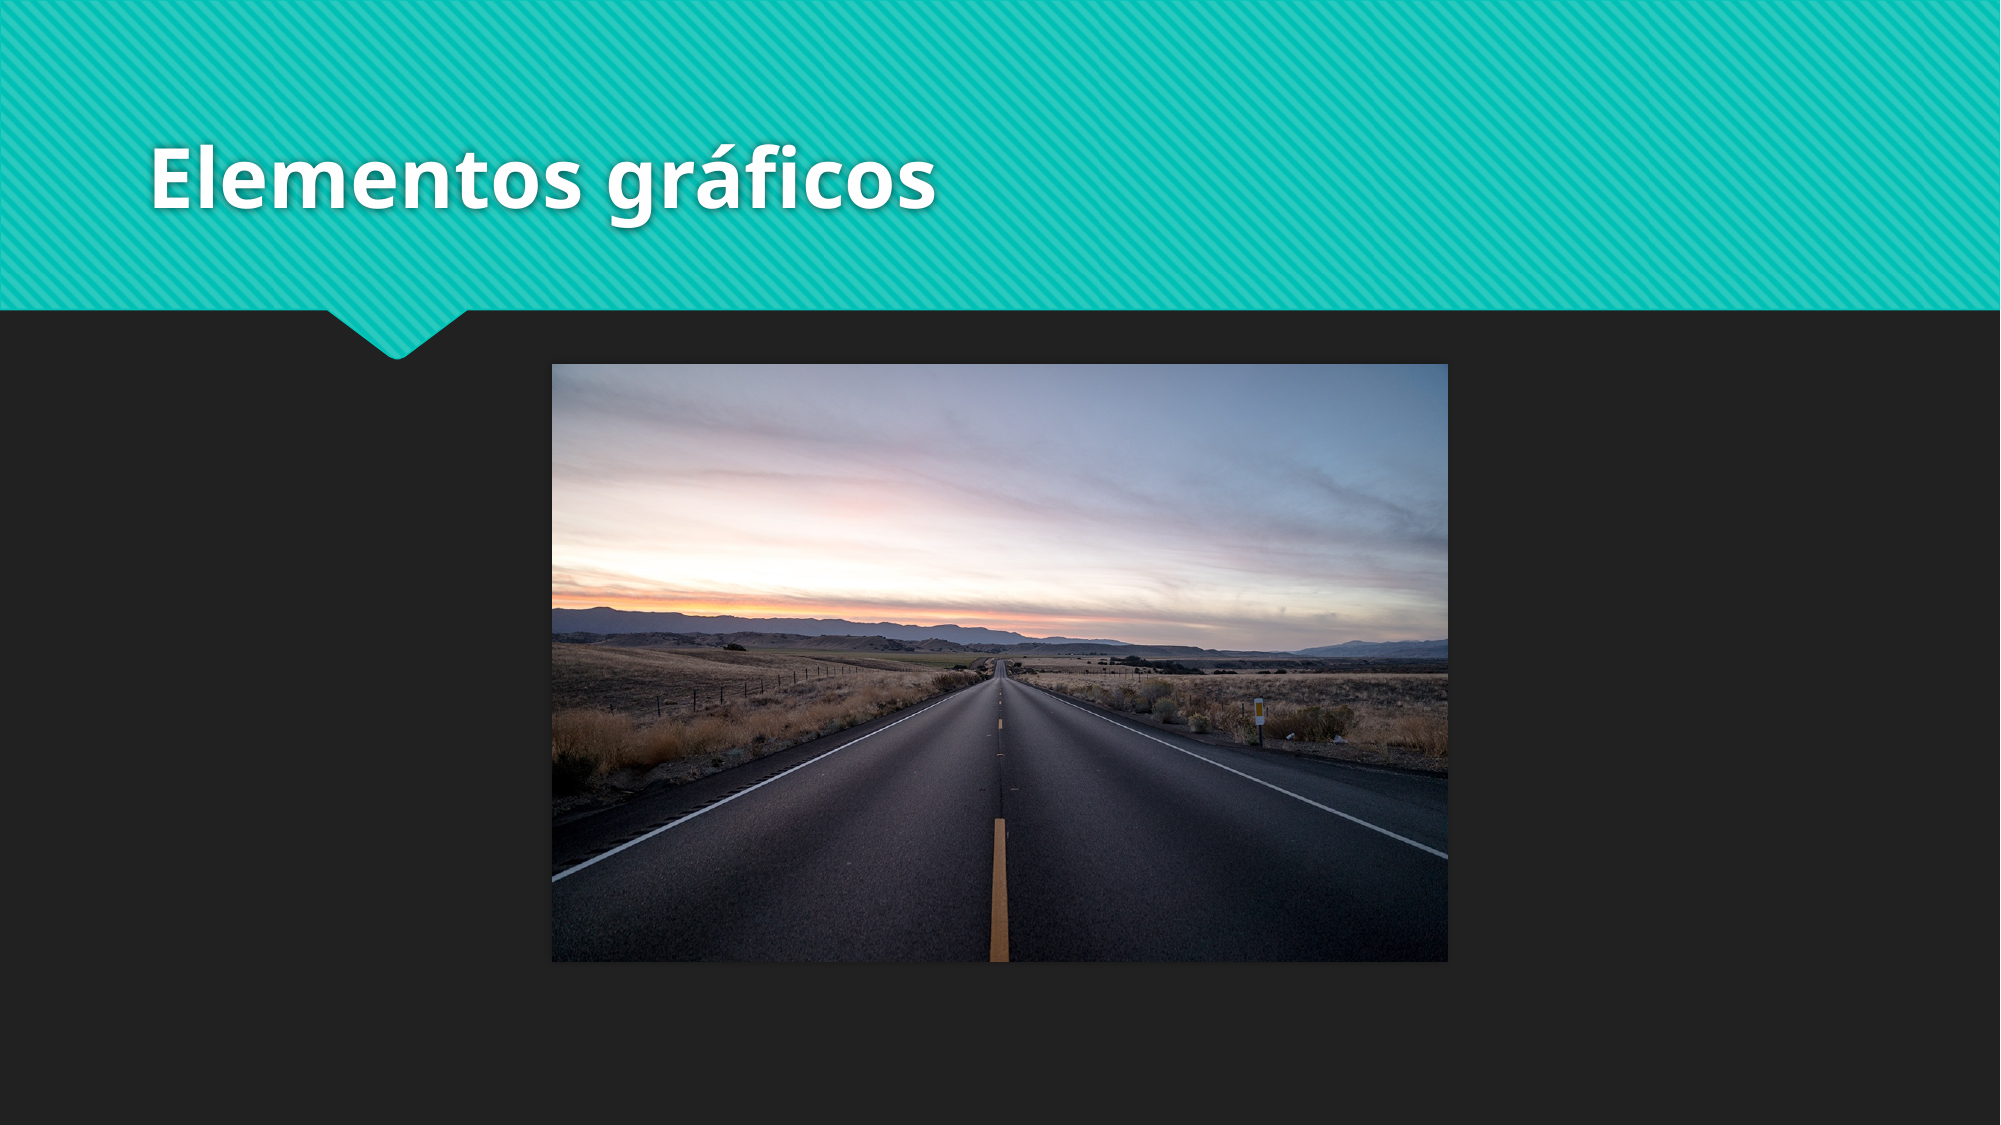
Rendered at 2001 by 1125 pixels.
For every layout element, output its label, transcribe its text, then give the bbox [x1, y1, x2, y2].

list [552, 364, 1448, 962]
title Elementos gráficos [132, 73, 1868, 233]
